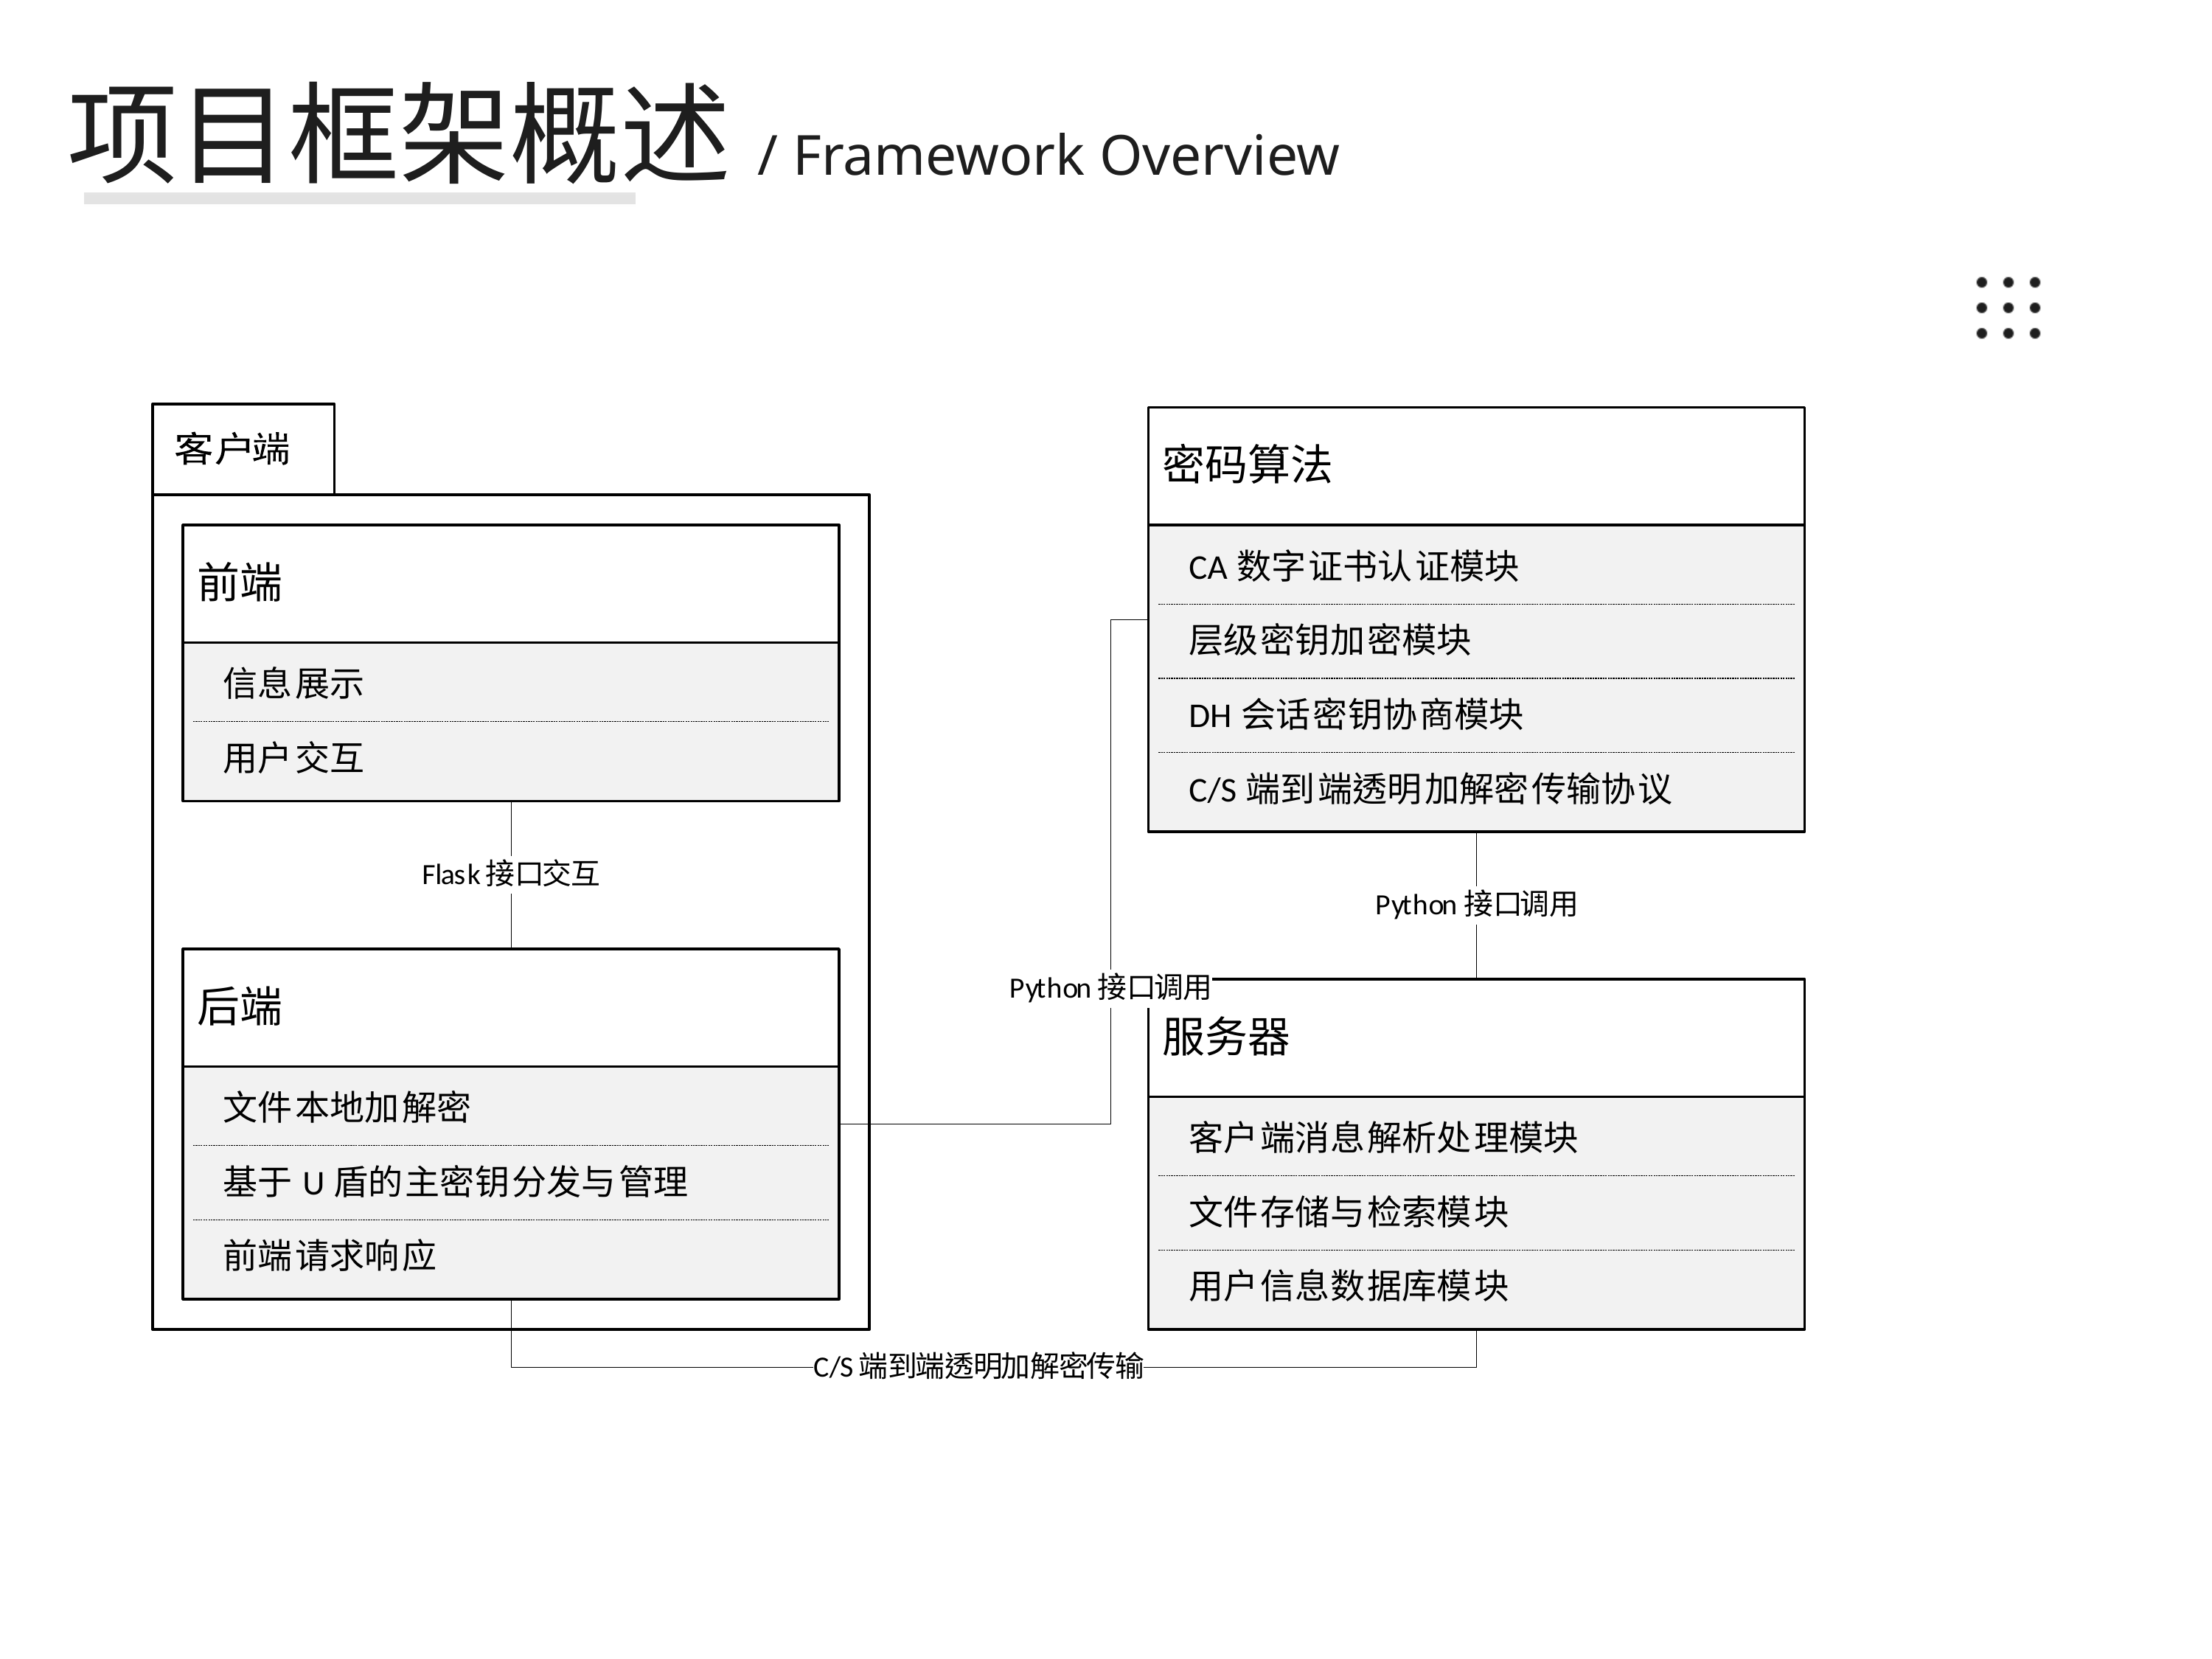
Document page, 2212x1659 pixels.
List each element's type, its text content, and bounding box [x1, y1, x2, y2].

picture [81, 189, 641, 211]
picture [1974, 275, 2042, 341]
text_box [81, 333, 1872, 1466]
text_box 项目框架概述/ Framework Overview [67, 32, 1425, 279]
